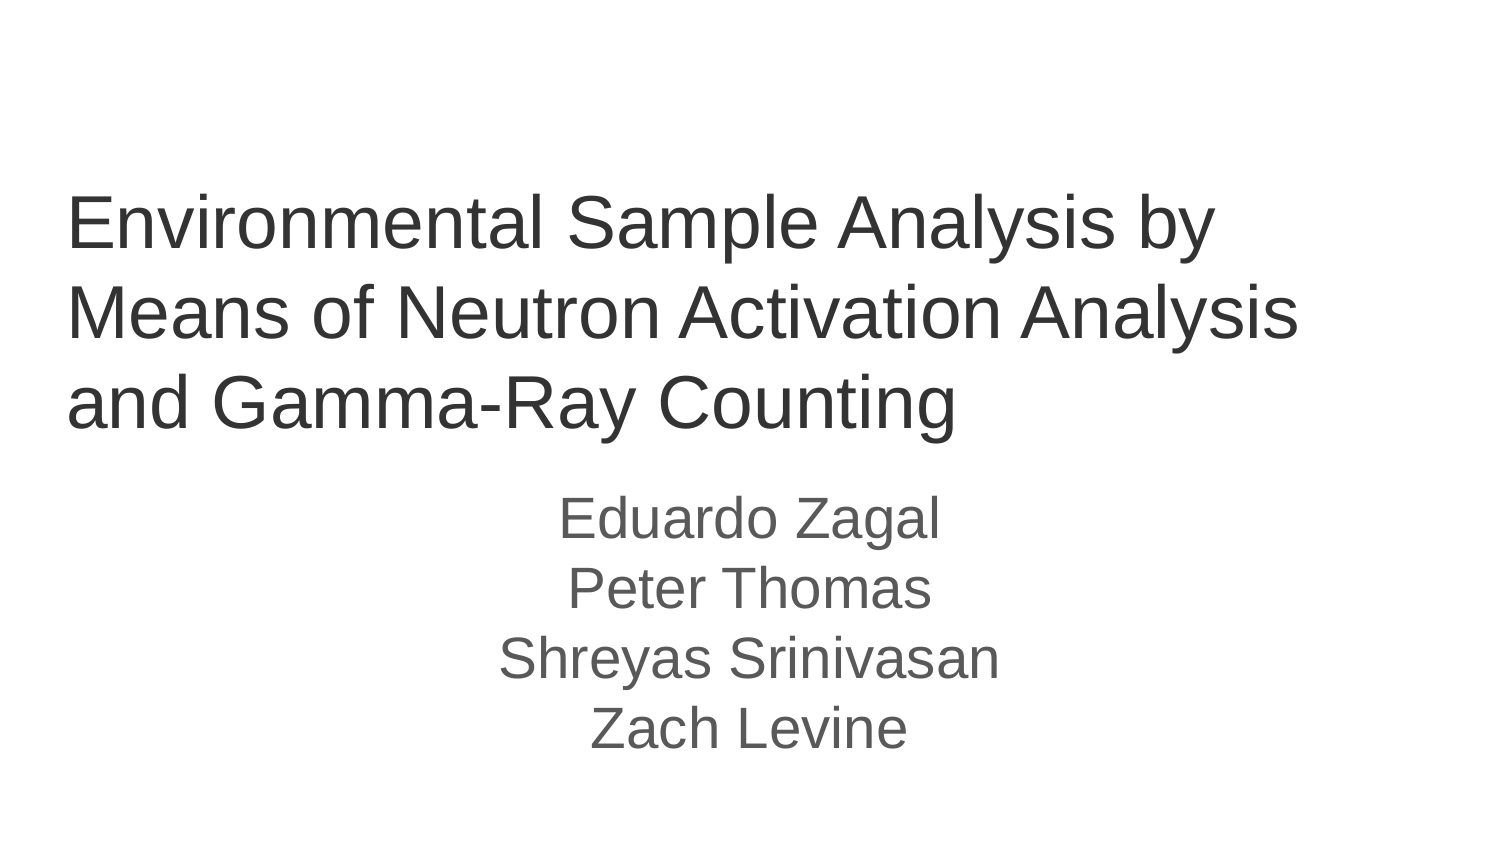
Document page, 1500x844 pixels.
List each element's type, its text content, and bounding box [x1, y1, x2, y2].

title Environmental Sample Analysis by Means of Neutron Activation Analysis and Gamma-Ray Counting [51, 122, 1449, 459]
subtitle Eduardo Zagal Peter Thomas Shreyas Srinivasan Zach Levine [51, 464, 1449, 595]
